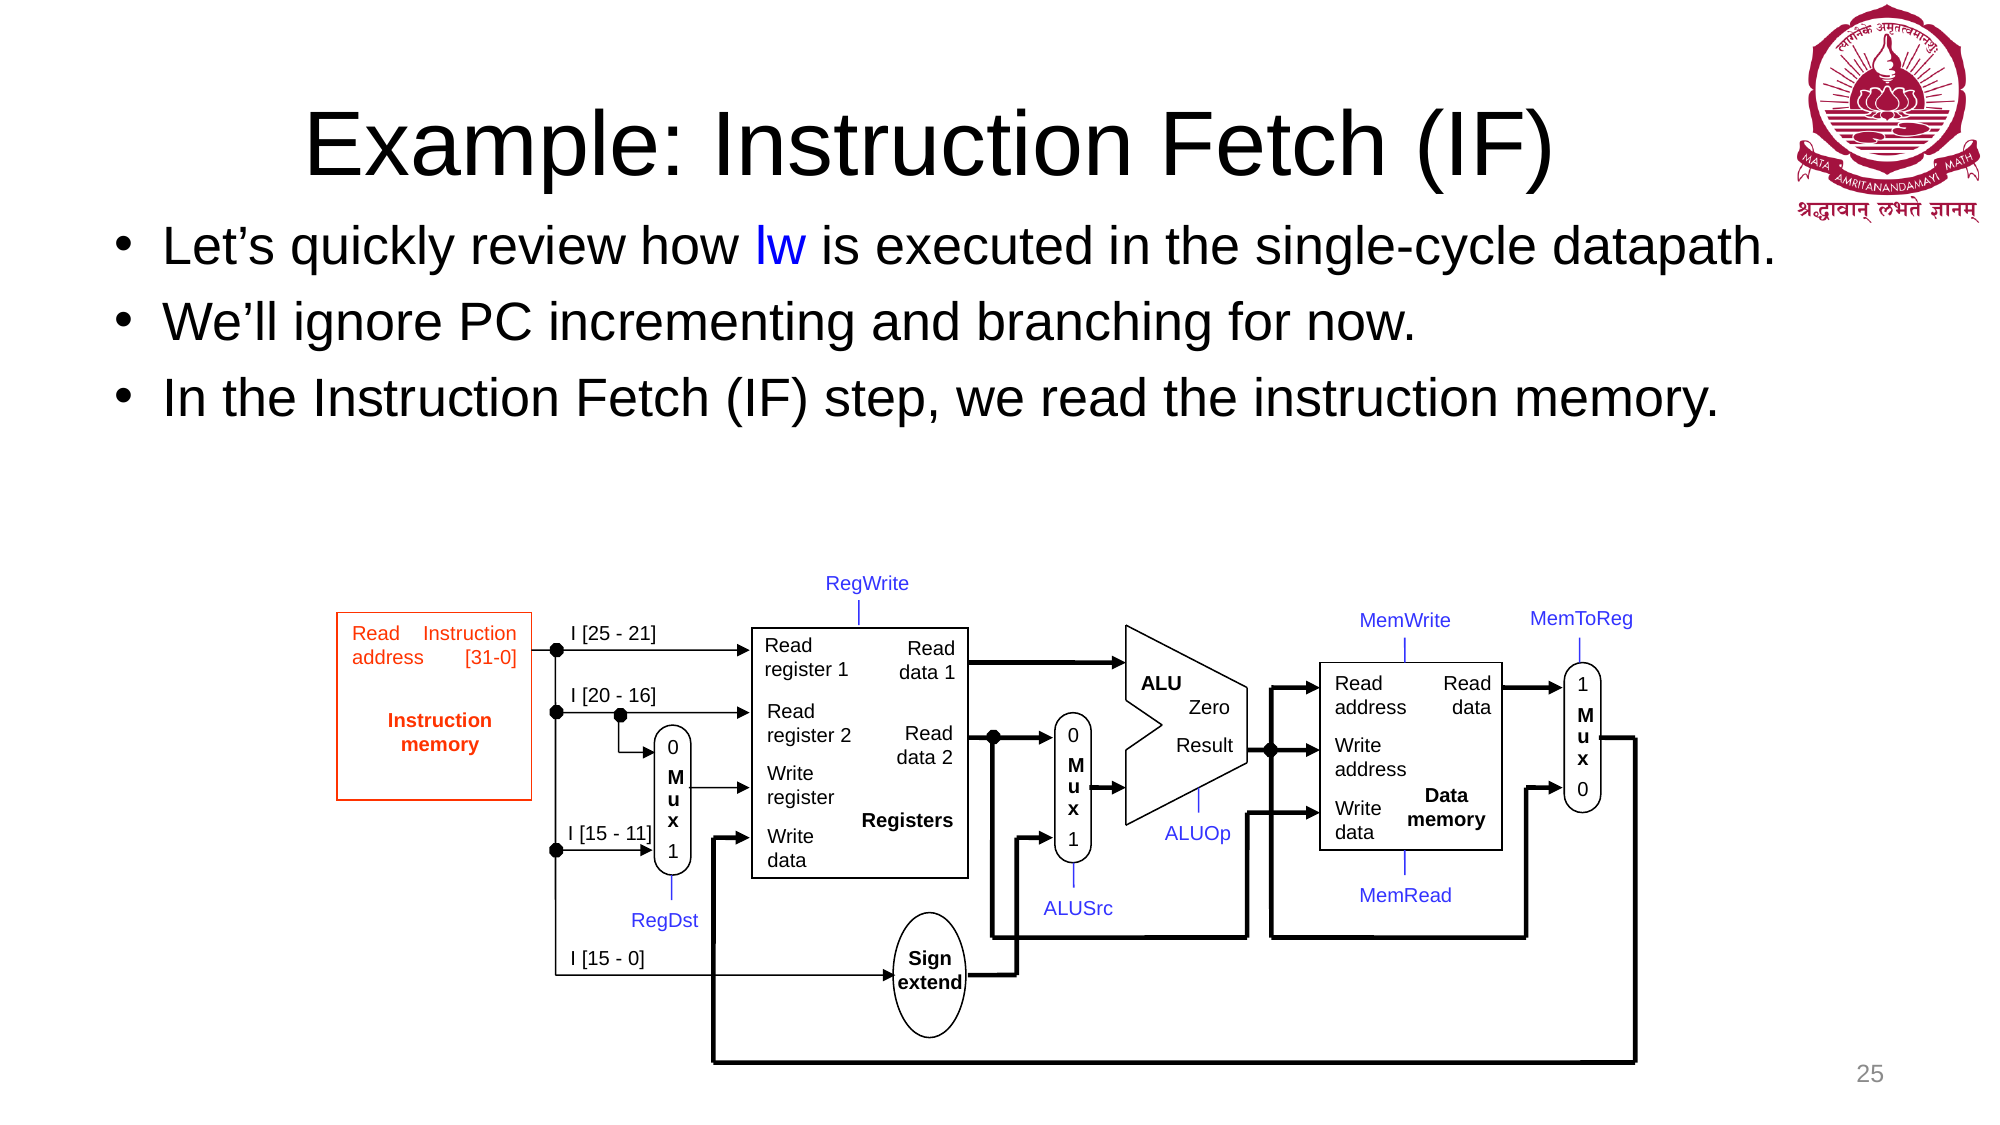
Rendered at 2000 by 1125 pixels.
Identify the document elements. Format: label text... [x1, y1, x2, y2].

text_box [336, 562, 1651, 1063]
picture [1776, 1, 2000, 225]
slide_number 25 [1432, 1042, 1900, 1103]
list Let’s quickly review how lw is executed in the single-cycle datapath. We’ll ignore PC incrementing and branching for now. In the Instruction Fetch (IF) step, we read the instruction memory. [99, 203, 1900, 504]
title Example: Instruction Fetch (IF) [99, 45, 1763, 203]
